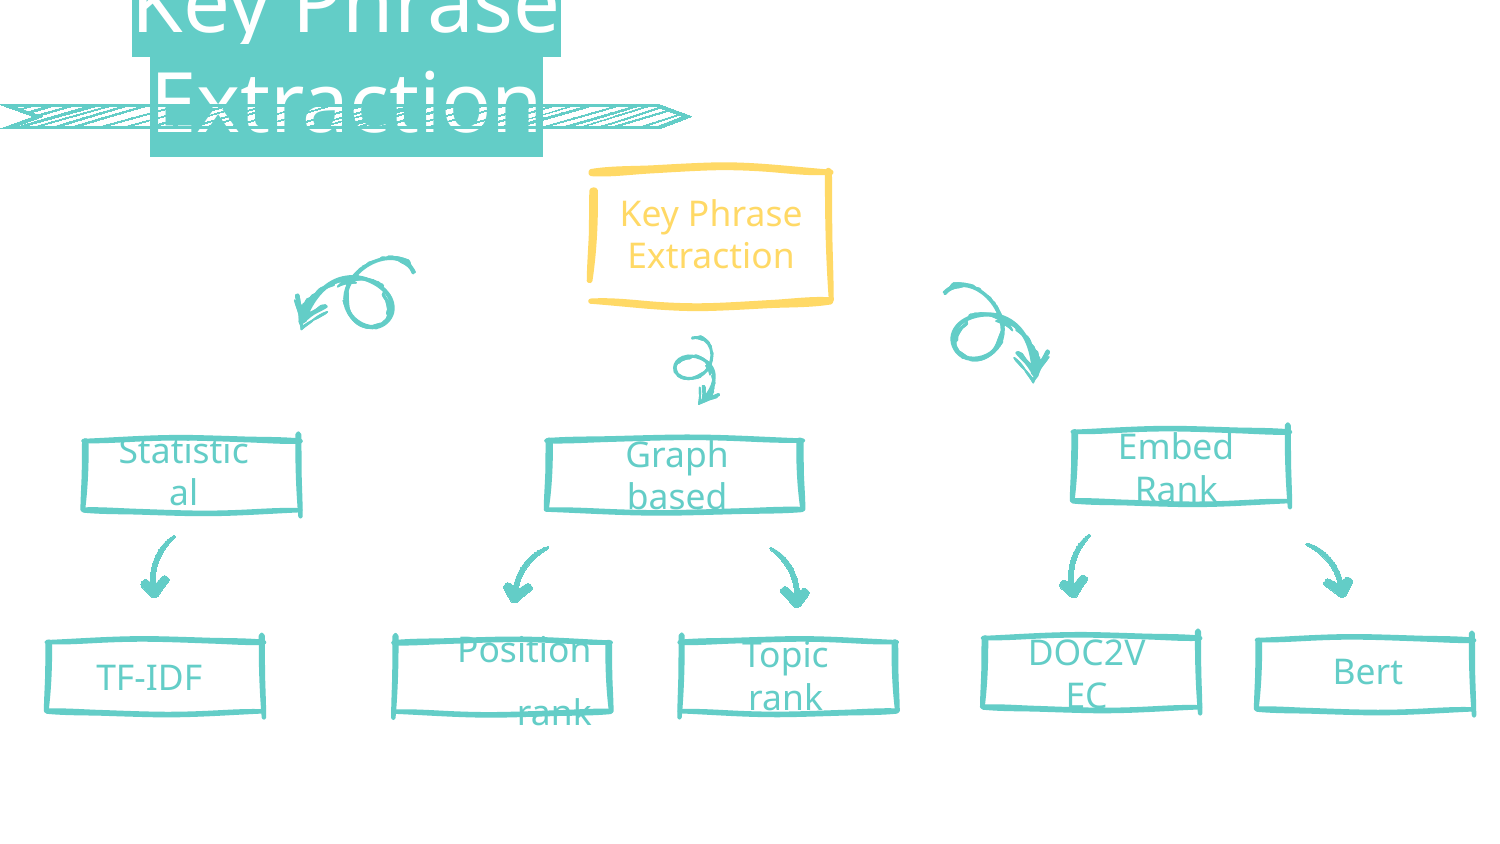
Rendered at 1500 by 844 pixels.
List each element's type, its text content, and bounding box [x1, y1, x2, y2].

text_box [663, 348, 730, 393]
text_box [81, 436, 302, 515]
text_box [140, 535, 176, 598]
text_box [981, 633, 1202, 712]
text_box [1305, 543, 1353, 598]
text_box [559, 163, 864, 310]
text_box Key Phrase Extraction [0, 0, 767, 107]
text_box [503, 546, 549, 603]
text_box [386, 637, 613, 717]
text_box [0, 104, 692, 129]
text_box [294, 265, 421, 334]
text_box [678, 637, 899, 724]
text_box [926, 302, 1053, 371]
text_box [45, 637, 266, 717]
text_box [1059, 534, 1091, 598]
text_box [769, 547, 810, 608]
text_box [1061, 427, 1292, 516]
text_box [544, 435, 805, 515]
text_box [1255, 635, 1476, 715]
